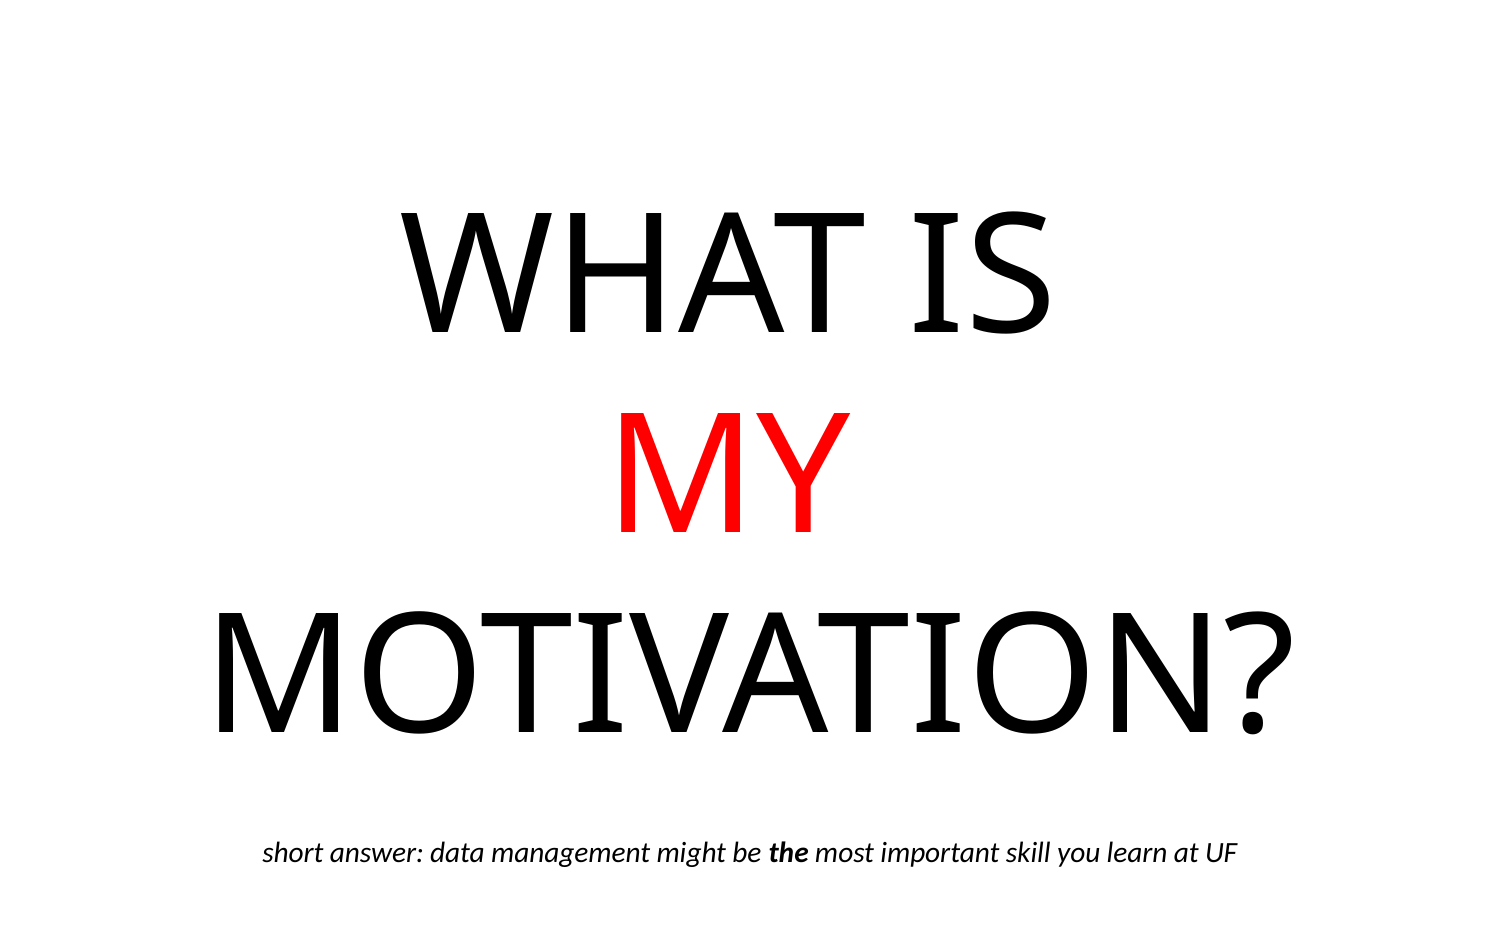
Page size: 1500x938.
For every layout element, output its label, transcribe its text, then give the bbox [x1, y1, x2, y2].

text_box WHAT IS MY MOTIVATION? [34, 158, 1466, 773]
text_box short answer: data management might be the most important skill you learn at UF [247, 825, 1253, 876]
